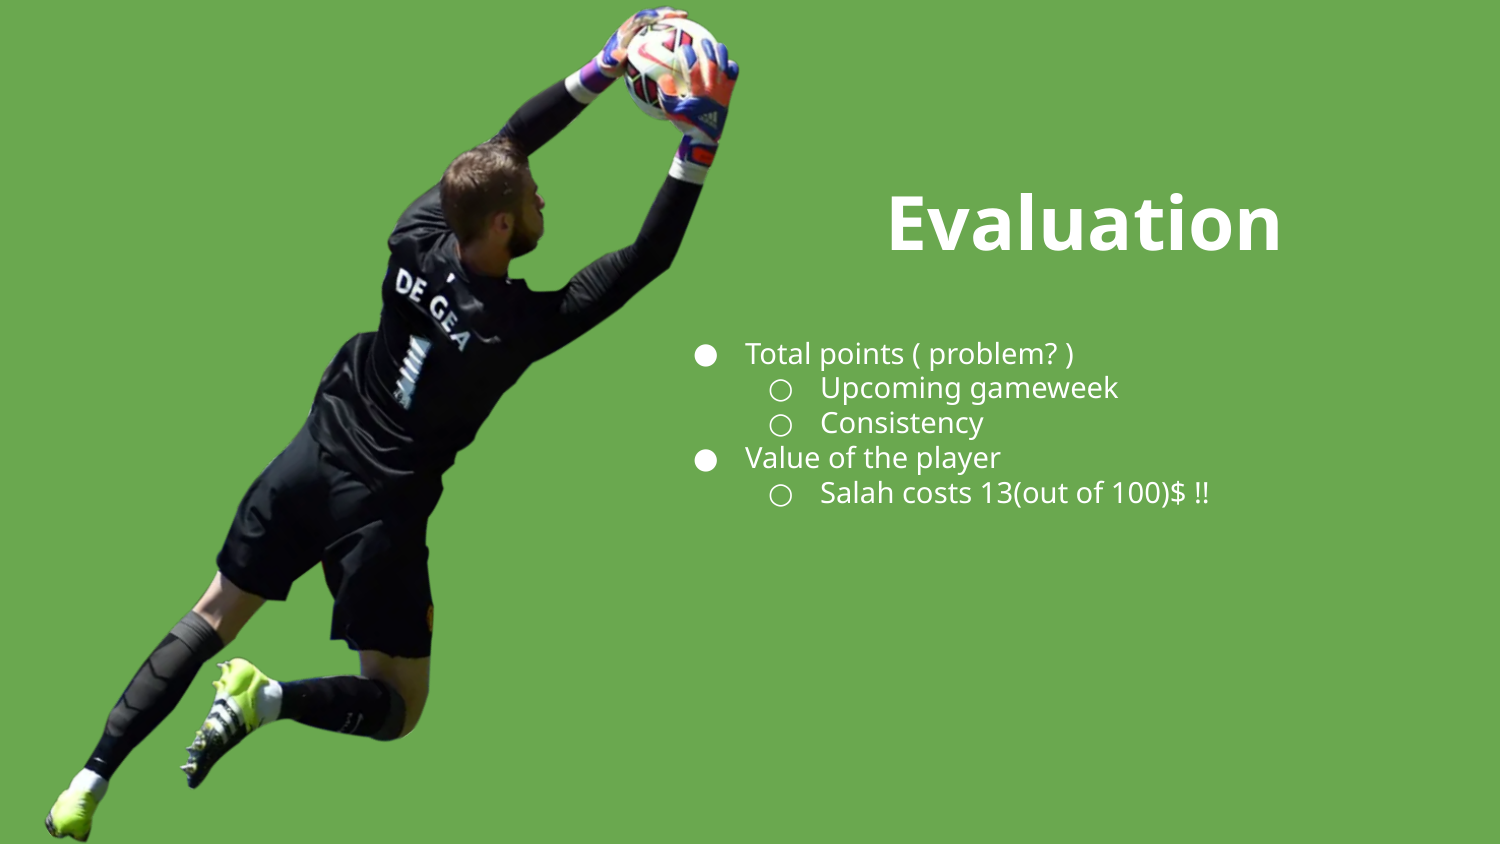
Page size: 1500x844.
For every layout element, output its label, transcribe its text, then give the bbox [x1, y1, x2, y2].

text_box Total points ( problem? ) Upcoming gameweek Consistency Value of the player Salah costs 13(out of 100)$ !! [915, 319, 1439, 666]
picture [0, 0, 927, 844]
text_box Evaluation [870, 160, 1439, 301]
